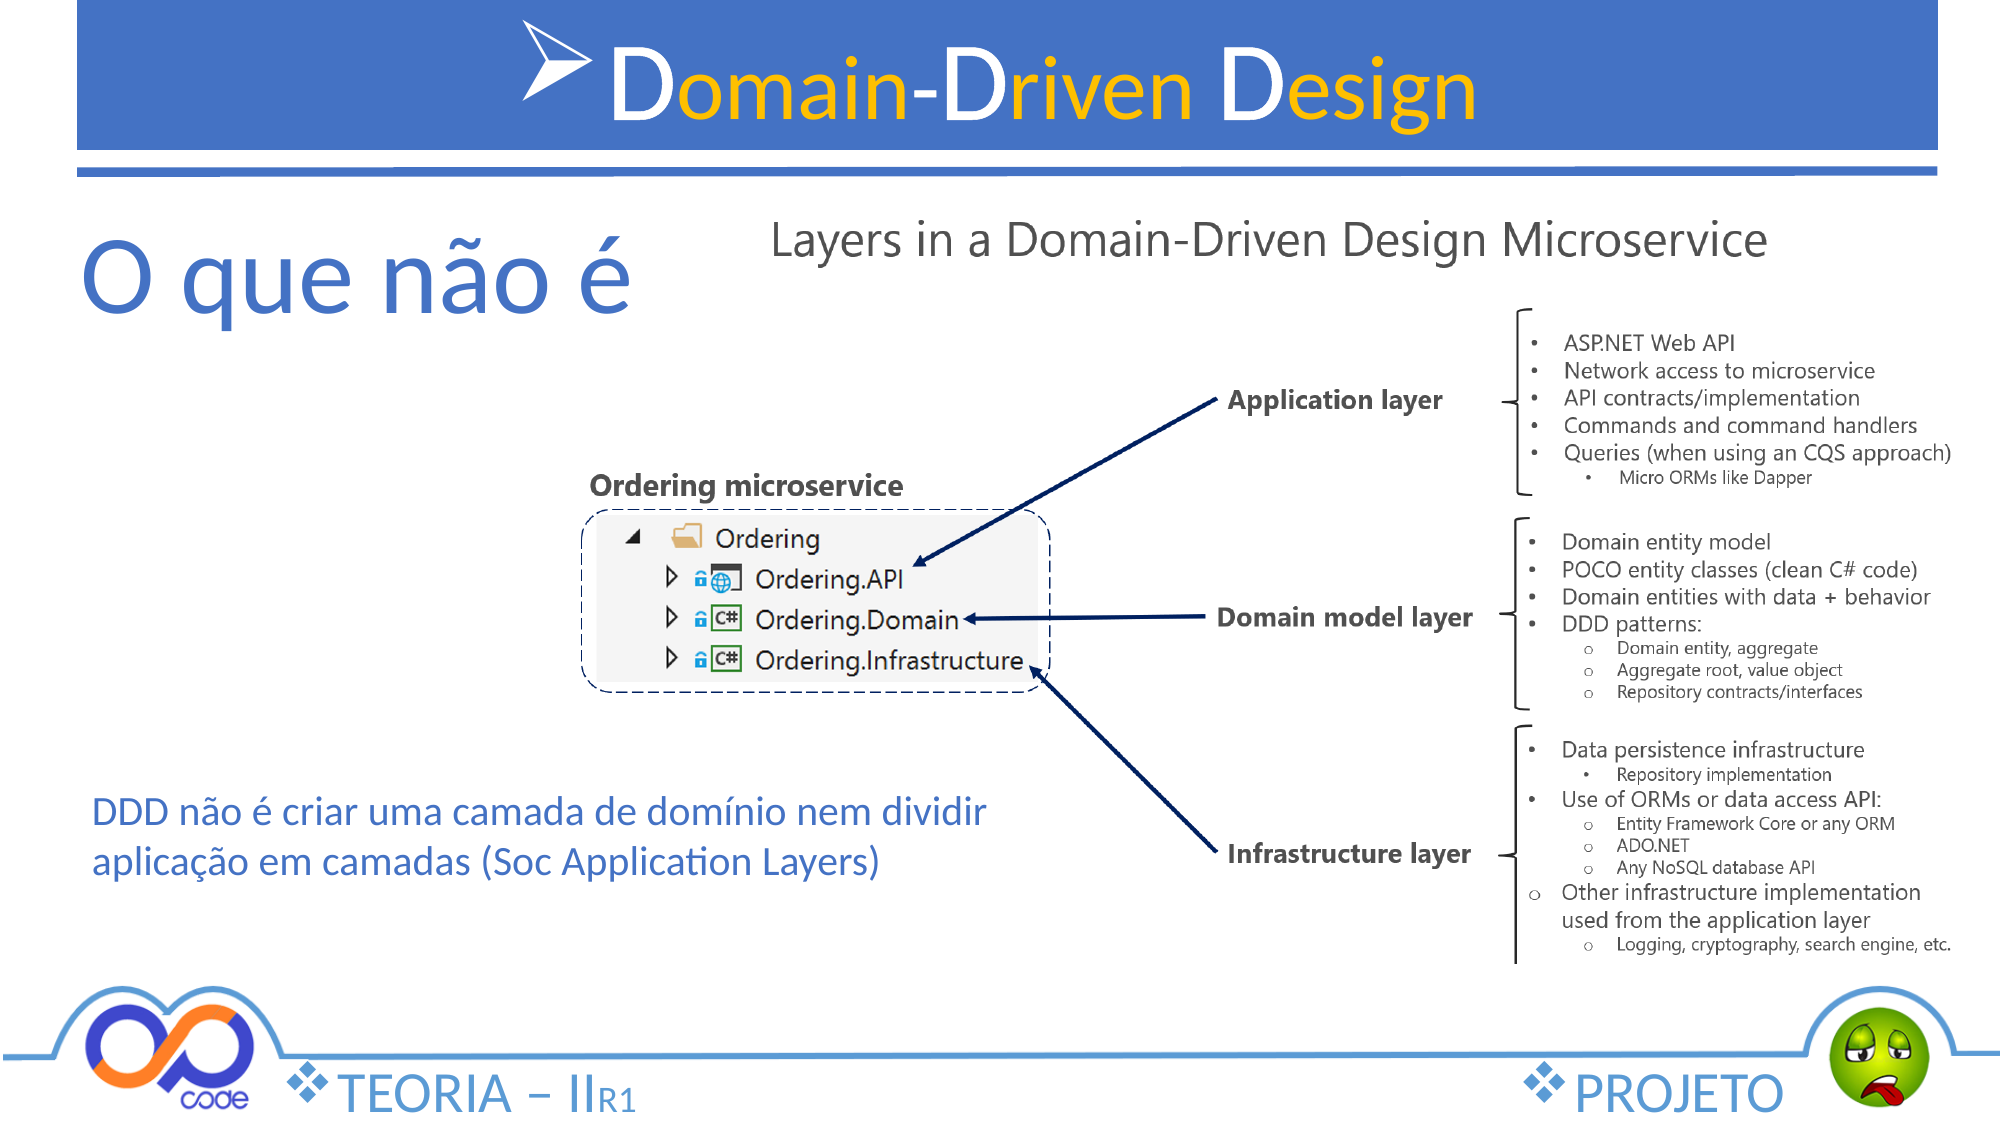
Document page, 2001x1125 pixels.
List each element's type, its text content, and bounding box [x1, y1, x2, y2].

text_box Domain-Driven Design [77, 0, 1938, 150]
picture [571, 193, 1981, 964]
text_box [3, 964, 2000, 1125]
text_box O que não é [65, 193, 571, 344]
text_box DDD não é criar uma camada de domínio nem dividir aplicação em camadas (Soc Application Layers) [77, 726, 571, 892]
